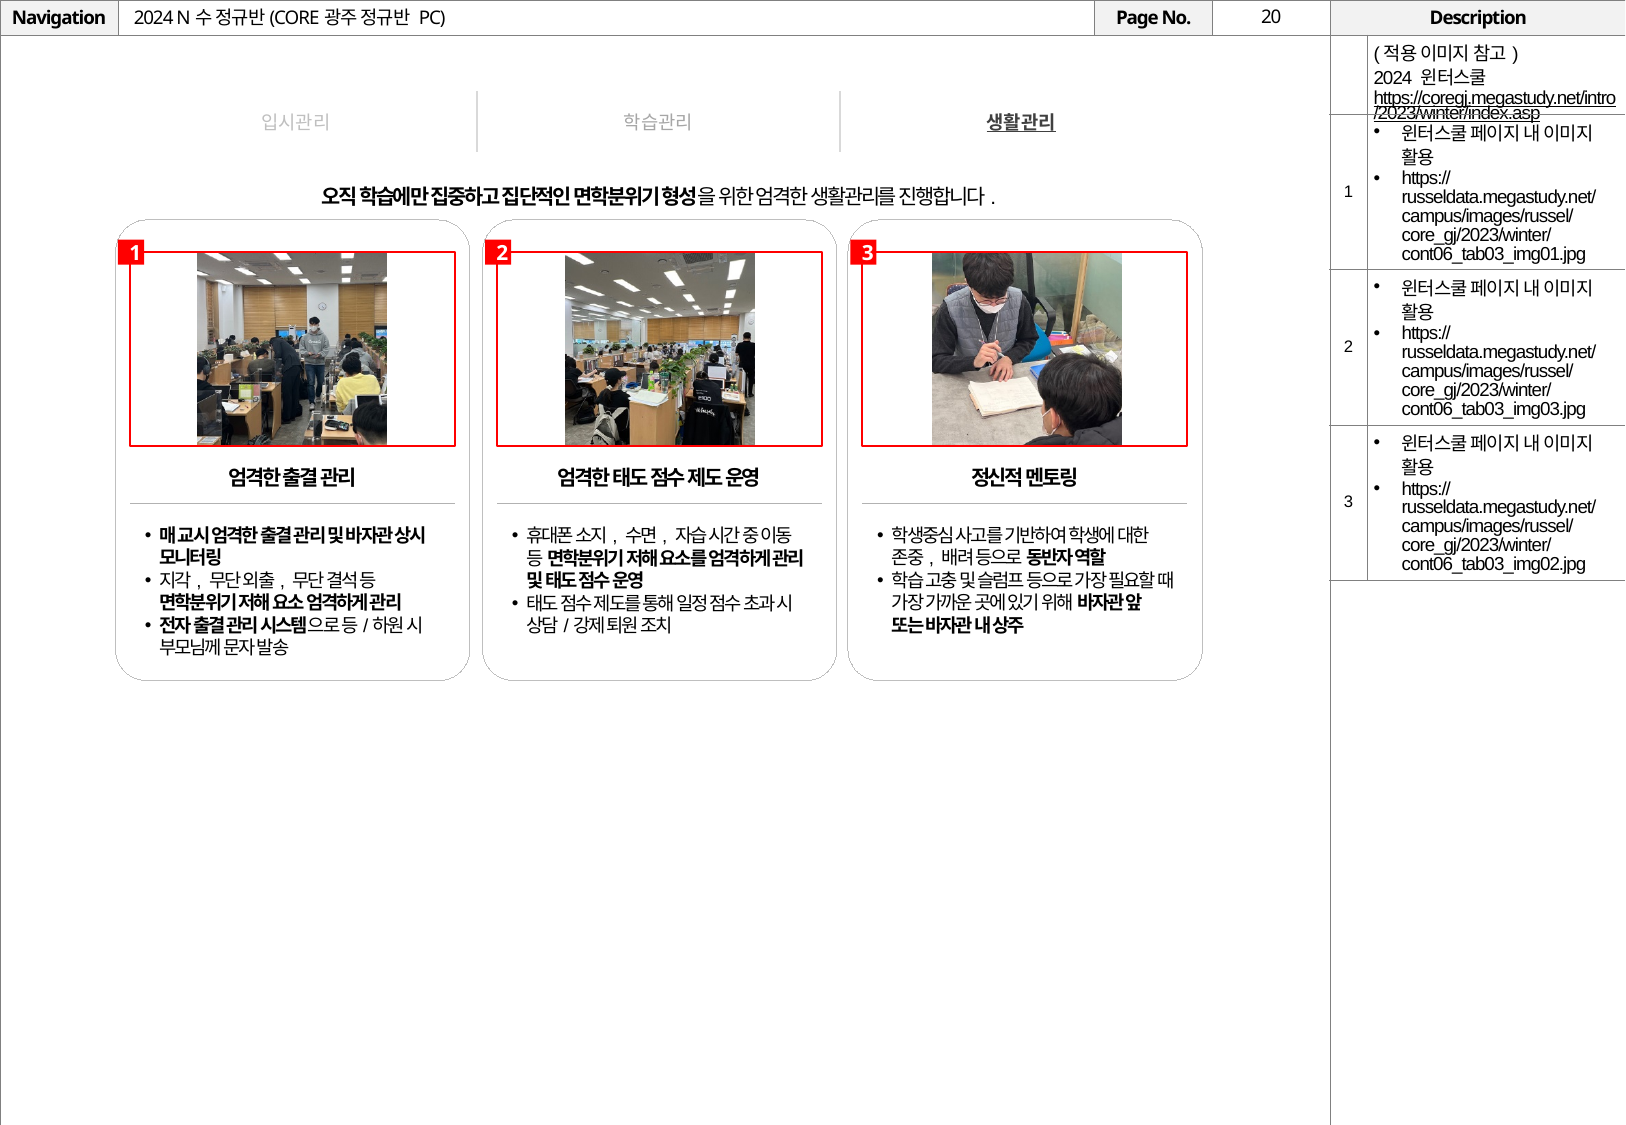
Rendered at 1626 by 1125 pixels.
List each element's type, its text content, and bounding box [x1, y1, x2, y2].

text_box [495, 250, 565, 448]
text_box [482, 219, 837, 681]
table_cell 2 [1329, 270, 1367, 425]
table_header 생활관리 [841, 91, 1202, 152]
text_box [752, 250, 824, 448]
title 2024 N수 정규반(CORE광주 정규반 PC) [118, 0, 1097, 35]
text_box 학생중심 사고를 기반하여 학생에 대한 존중, 배려 등으로 동반자 역할 학습 고충 및 슬럼프 등으로 가장 필요할 때 가장 가까운 곳에 있기 위해 바자관 앞 또는 바자관 내 상주 [862, 516, 1188, 667]
table_header (적용 이미지 참고) 2024 윈터스쿨 https://coregj.megastudy.net/intro/2023/winter/index.asp [1368, 36, 1625, 114]
text_box 엄격한 출결 관리 [129, 457, 455, 498]
picture [197, 251, 387, 448]
table_cell 1 [1329, 115, 1367, 269]
table_cell 윈터스쿨 페이지 내 이미지 활용 https://russeldata.megastudy.net/campus/images/russel/core_gj/2023/winter/cont06_tab03_img02.jpg [1368, 426, 1625, 580]
text_box [115, 219, 470, 681]
text_box 1 [116, 238, 146, 267]
table_cell 윈터스쿨 페이지 내 이미지 활용 https://russeldata.megastudy.net/campus/images/russel/core_gj/2023/winter/cont06_tab03_img01.jpg [1368, 115, 1625, 269]
text_box 3 [848, 238, 879, 267]
text_box 매 교시 엄격한 출결 관리 및 바자관 상시 모니터링 지각, 무단 외출, 무단 결석 등 면학분위기 저해 요소 엄격하게 관리 전자 출결 관리 시스템으로 등/하원 시 부모님께 문자 발송 [129, 516, 455, 667]
table_header 학습관리 [478, 91, 839, 152]
picture [564, 251, 755, 447]
text_box [128, 250, 197, 448]
text_box 오직 학습에만 집중하고 집단적인 면학분위기 형성을 위한 엄격한 생활관리를 진행합니다. [115, 176, 1203, 216]
table_header 입시관리 [115, 91, 476, 152]
text_box 정신적 멘토링 [862, 457, 1188, 498]
text_box 엄격한 태도 점수 제도 운영 [497, 457, 822, 498]
text_box [847, 219, 1203, 681]
text_box [1120, 250, 1189, 448]
text_box [860, 250, 933, 448]
text_box 2 [483, 238, 513, 267]
table_cell 윈터스쿨 페이지 내 이미지 활용 https://russeldata.megastudy.net/campus/images/russel/core_gj/2023/winter/cont06_tab03_img03.jpg [1368, 270, 1625, 425]
table_cell 3 [1329, 426, 1367, 580]
text_box [386, 250, 457, 448]
picture [932, 251, 1123, 448]
text_box 휴대폰 소지, 수면, 자습 시간 중 이동 등 면학분위기 저해 요소를 엄격하게 관리 및 태도 점수 운영 태도 점수 제도를 통해 일정 점수 초과 시 상담/강제 퇴원 조치 [497, 516, 822, 644]
table_header [1329, 36, 1367, 114]
